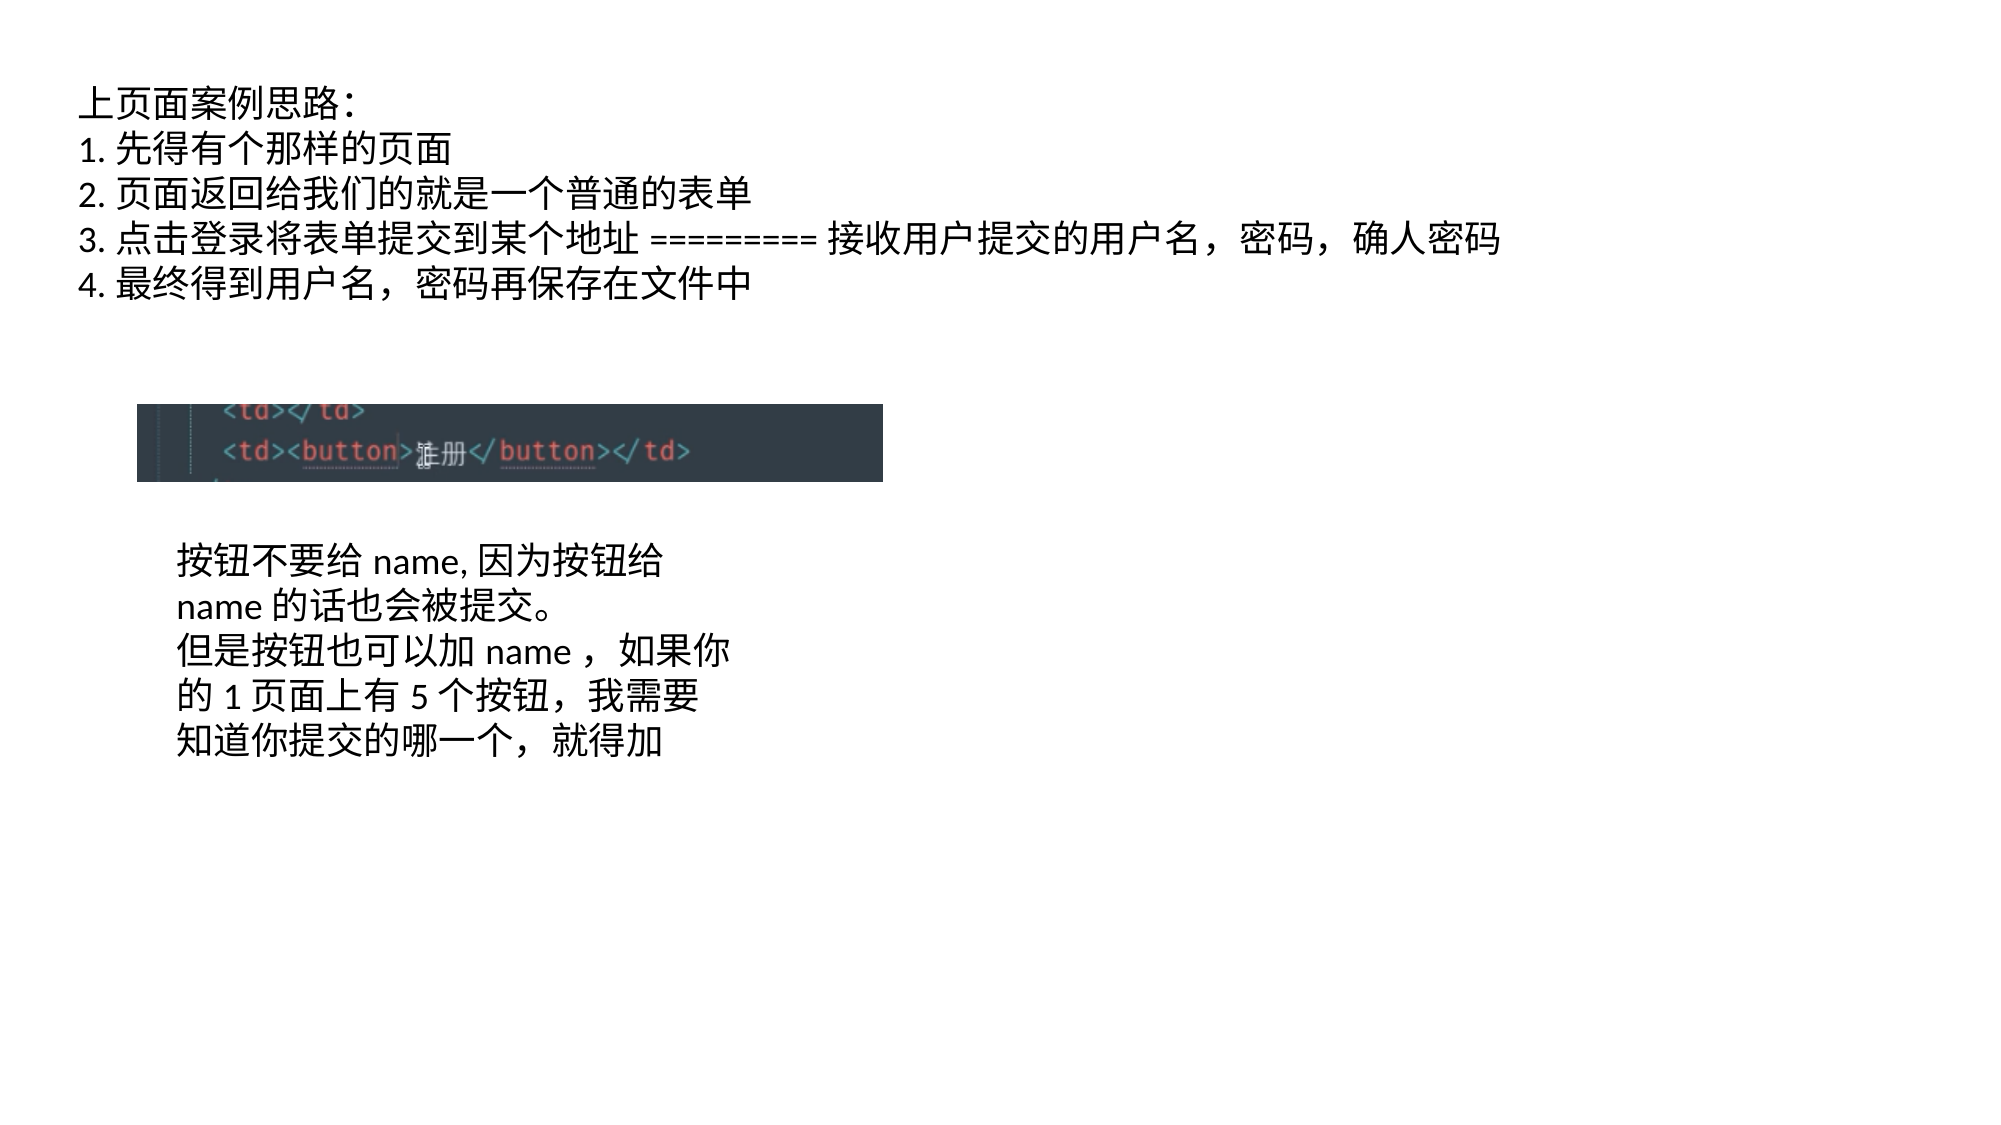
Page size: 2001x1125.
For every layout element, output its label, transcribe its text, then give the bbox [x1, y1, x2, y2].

text_box 按钮不要给name,因为按钮给name的话也会被提交。 但是按钮也可以加name，如果你的1页面上有5个按钮，我需要知道你提交的哪一个，就得加 [161, 529, 753, 770]
text_box 上页面案例思路： 1.先得有个那样的页面 2.页面返回给我们的就是一个普通的表单 3.点击登录将表单提交到某个地址=========接收用户提交的用户名，密码，确人密码 4.最终得到用户名，密码再保存在文件中 [63, 72, 1969, 313]
picture [137, 404, 883, 482]
